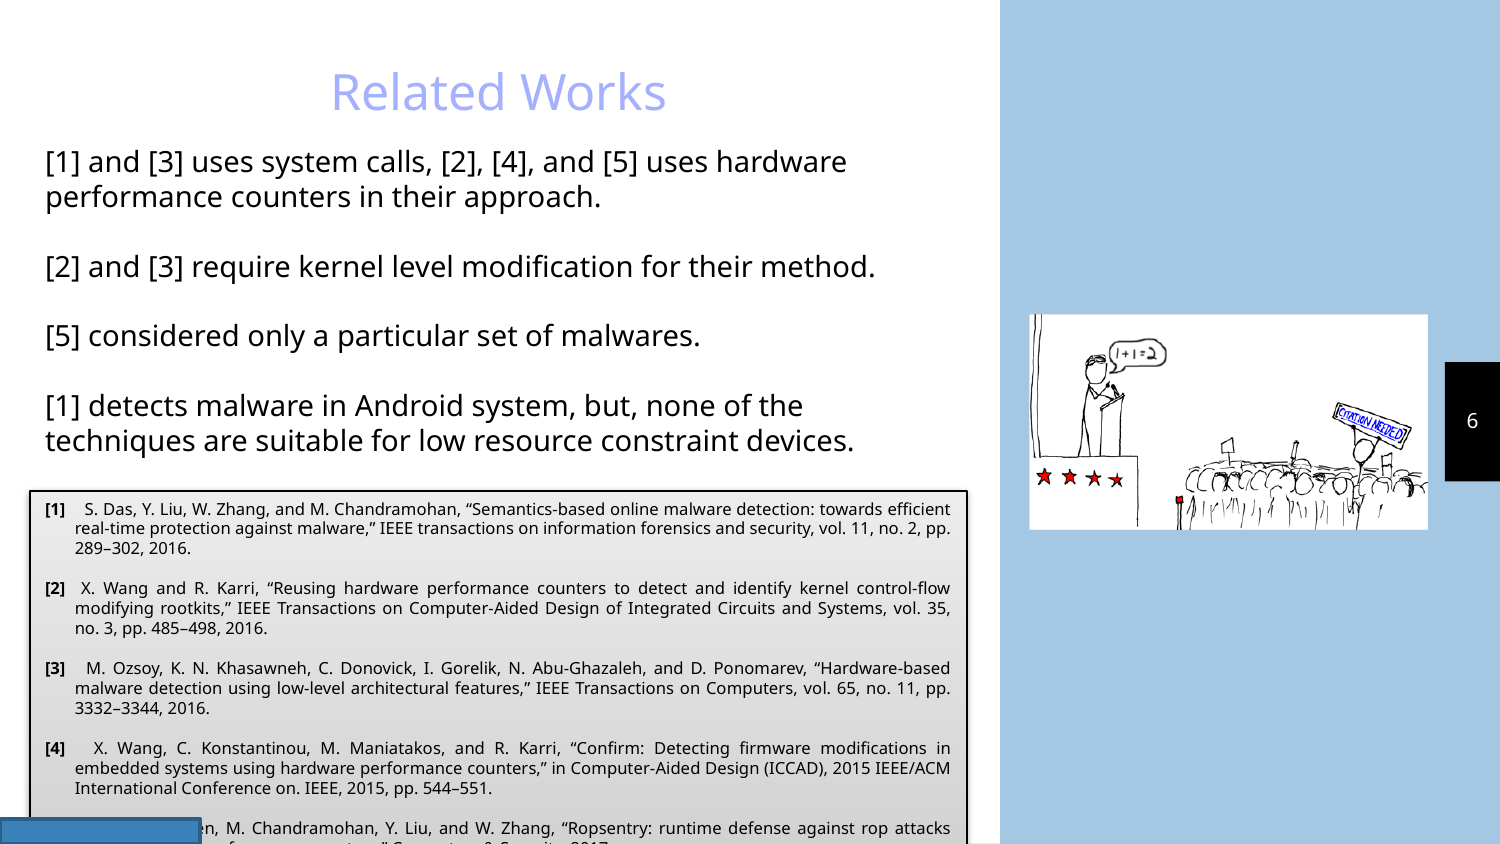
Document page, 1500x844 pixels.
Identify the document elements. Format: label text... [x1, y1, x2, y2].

slide_number 6 [1444, 362, 1500, 482]
text_box Related Works [202, 34, 796, 136]
text_box [1] S. Das, Y. Liu, W. Zhang, and M. Chandramohan, “Semantics-based online malware detection: towards efficient real-time protection against malware,” IEEE transactions on information forensics and security, vol. 11, no. 2, pp. 289–302, 2016. [2] X. Wang and R. Karri, “Reusing hardware performance counters to detect and identify kernel control-flow modifying rootkits,” IEEE Transactions on Computer-Aided Design of Integrated Circuits and Systems, vol. 35, no. 3, pp. 485–498, 2016. [3] M. Ozsoy, K. N. Khasawneh, C. Donovick, I. Gorelik, N. Abu-Ghazaleh, and D. Ponomarev, “Hardware-based malware detection using low-level architectural features,” IEEE Transactions on Computers, vol. 65, no. 11, pp. 3332–3344, 2016. [4] X. Wang, C. Konstantinou, M. Maniatakos, and R. Karri, “Confirm: Detecting firmware modifications in embedded systems using hardware performance counters,” in Computer-Aided Design (ICCAD), 2015 IEEE/ACM International Conference on. IEEE, 2015, pp. 544–551. [5] S. Das, B. Chen, M. Chandramohan, Y. Liu, and W. Zhang, “Ropsentry: runtime defense against rop attacks using hardware performance counters,” Computers & Security, 2017. [29, 490, 968, 844]
picture [1028, 313, 1429, 530]
text_box [1] and [3] uses system calls, [2], [4], and [5] uses hardware performance counters in their approach. [2] and [3] require kernel level modification for their method. [5] considered only a particular set of malwares. [1] detects malware in Android system, but, none of the techniques are suitable for low resource constraint devices. [30, 135, 968, 465]
text_box [0, 817, 202, 844]
